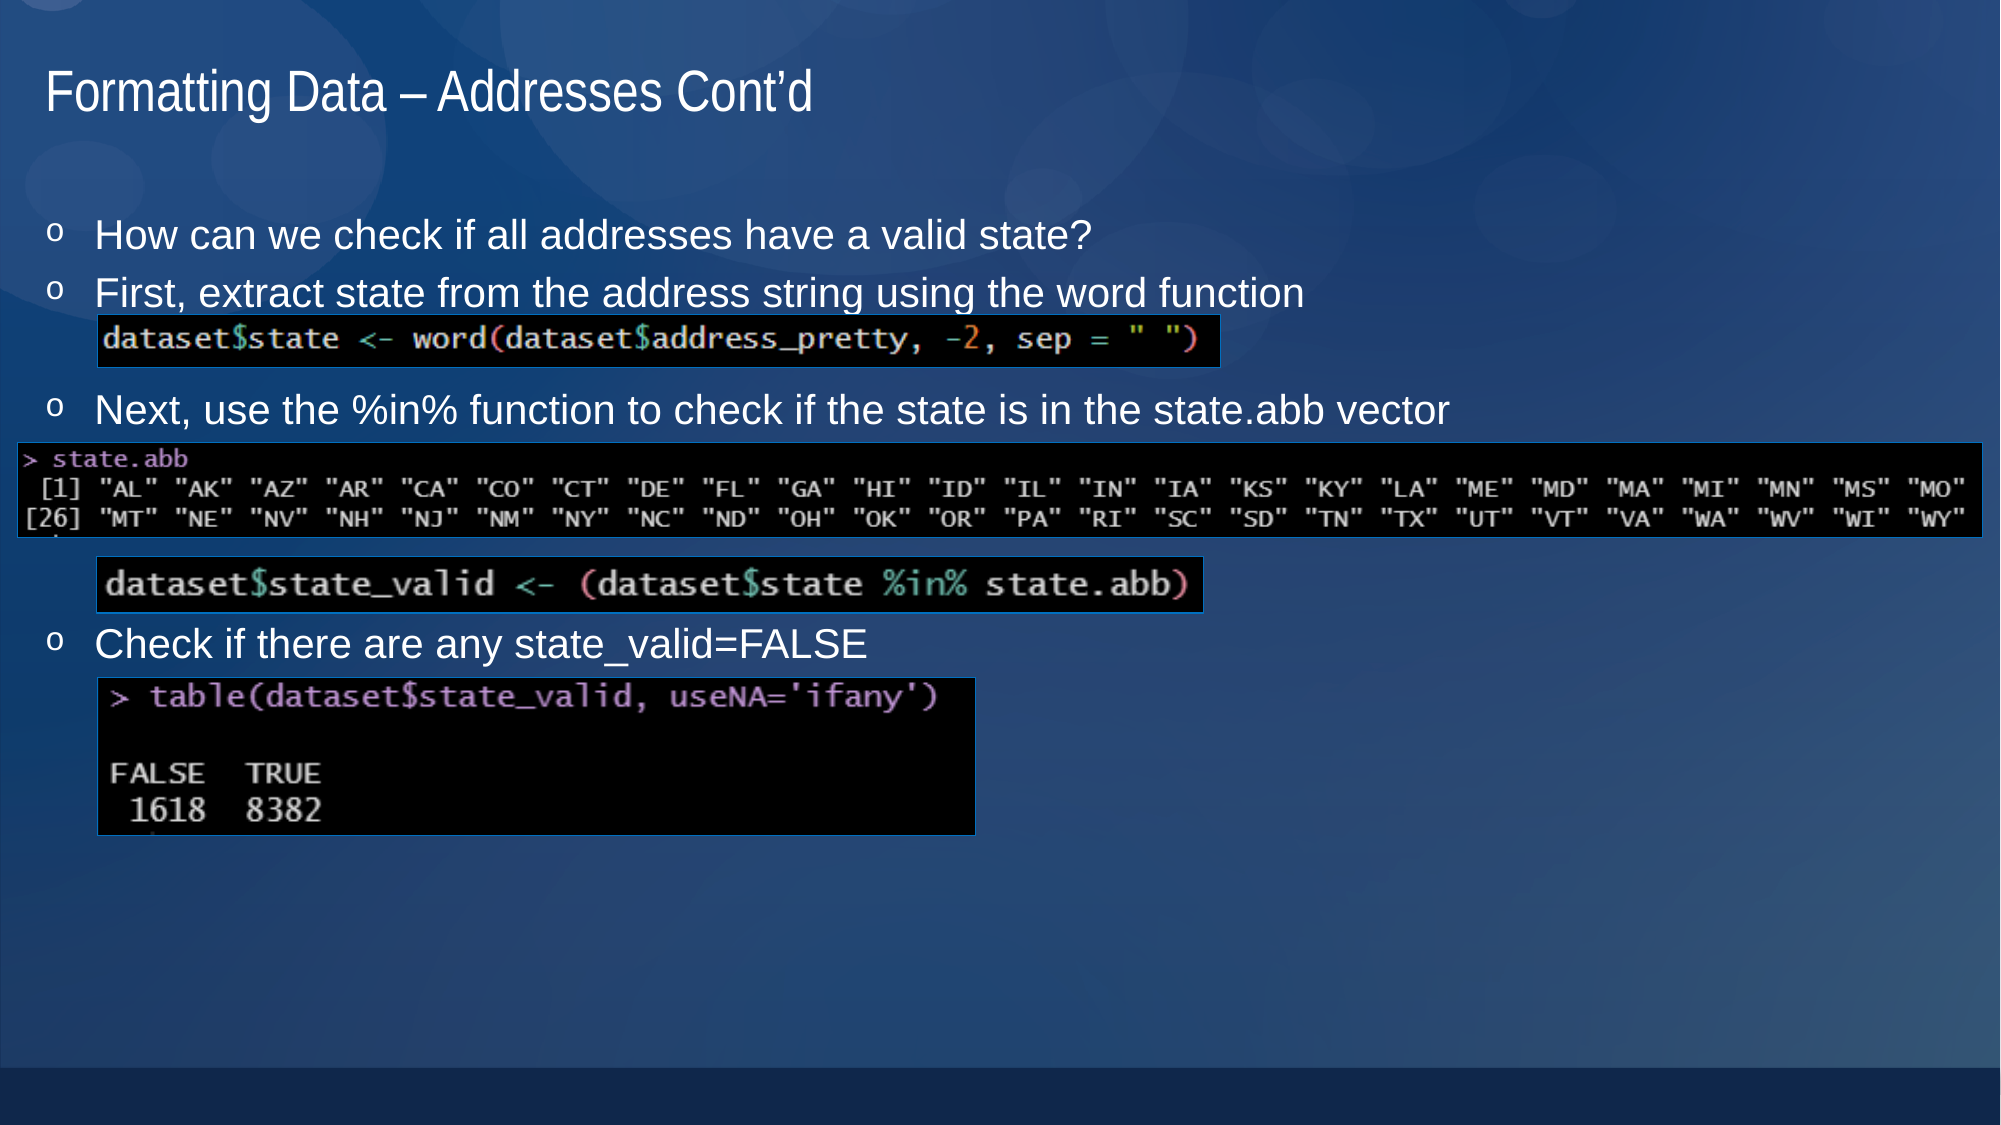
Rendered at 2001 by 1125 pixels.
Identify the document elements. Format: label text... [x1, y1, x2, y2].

picture [0, 0, 2000, 1067]
list How can we check if all addresses have a valid state? First, extract state from the address string using the word function Next, use the %in% function to check if the state is in the state.abb vector Check if there are any state_valid=FALSE [29, 199, 1965, 439]
title Formatting Data – Addresses Cont’d [29, 29, 1965, 156]
list How can we check if all addresses have a valid state? First, extract state from the address string using the word function Next, use the %in% function to check if the state is in the state.abb vector Check if there are any state_valid=FALSE [29, 549, 1965, 977]
